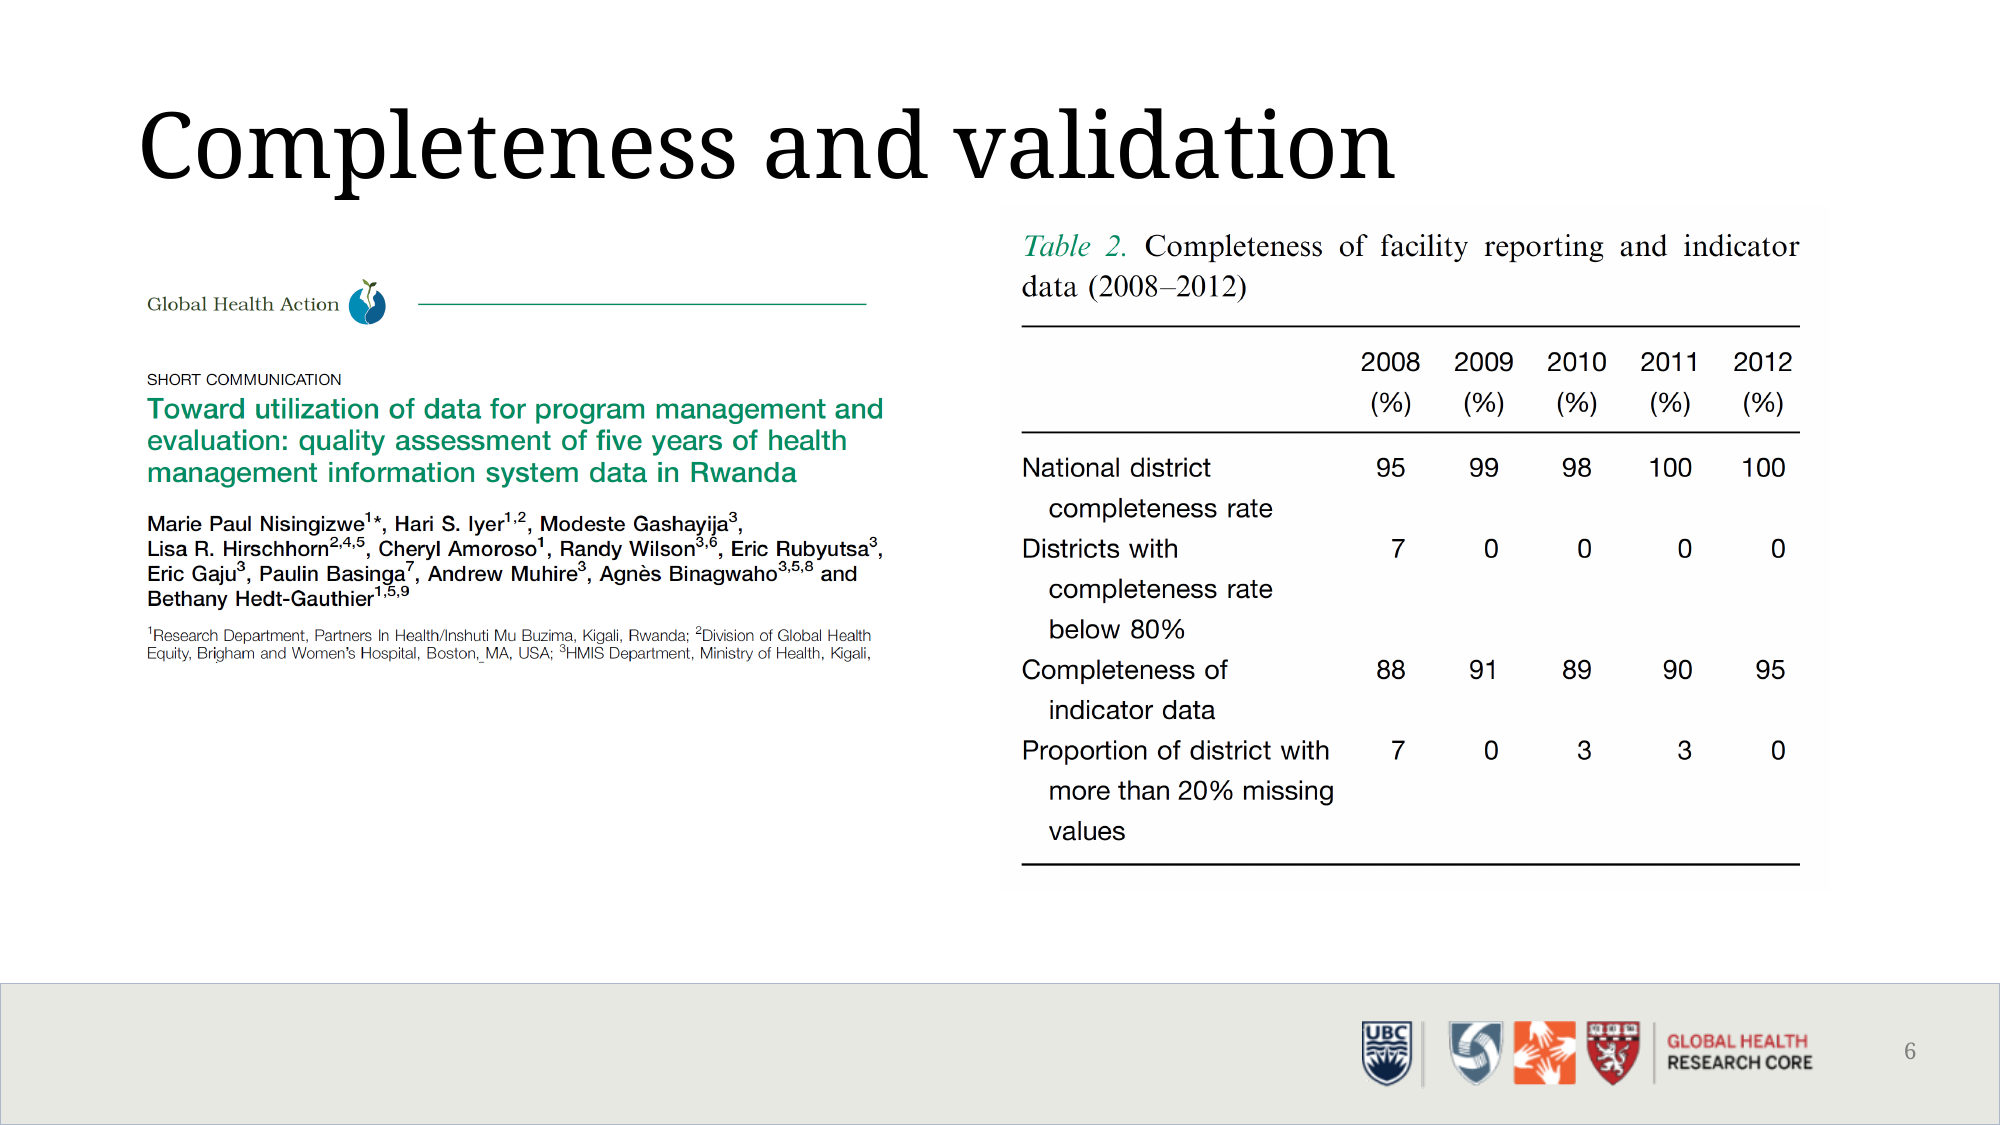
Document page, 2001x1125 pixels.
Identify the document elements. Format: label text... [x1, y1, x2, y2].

picture [999, 206, 1830, 893]
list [110, 271, 897, 663]
title Completeness and validation [137, 59, 1863, 207]
picture [1362, 1021, 1859, 1114]
